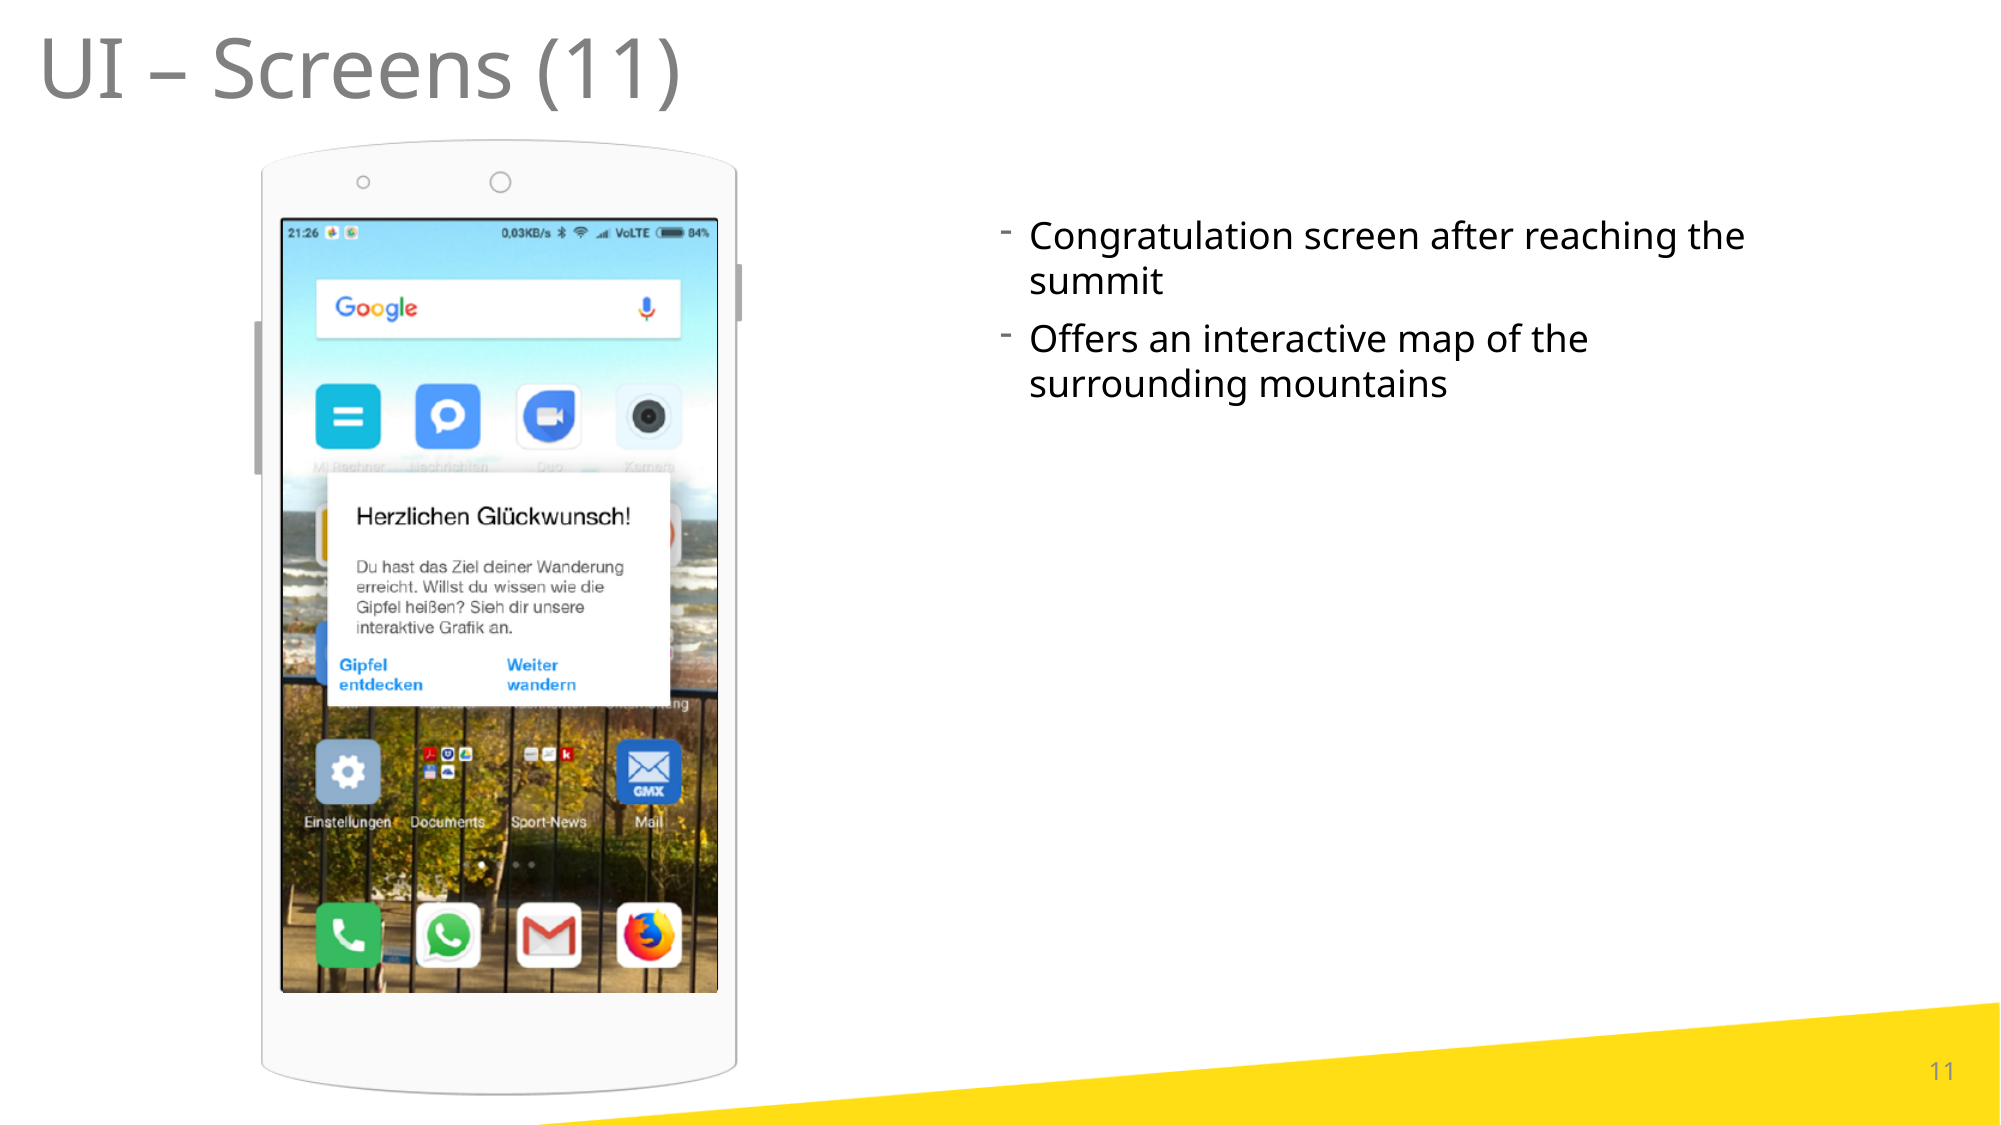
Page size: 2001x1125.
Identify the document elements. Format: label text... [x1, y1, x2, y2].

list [283, 221, 717, 993]
text_box Congratulation screen after reaching the summit Offers an interactive map of the surrounding mountains [999, 212, 1747, 1002]
picture [0, 0, 2000, 1125]
slide_number 11 [1522, 1042, 1973, 1103]
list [244, 132, 753, 1106]
list UI – Screens (11) [22, 19, 1748, 130]
